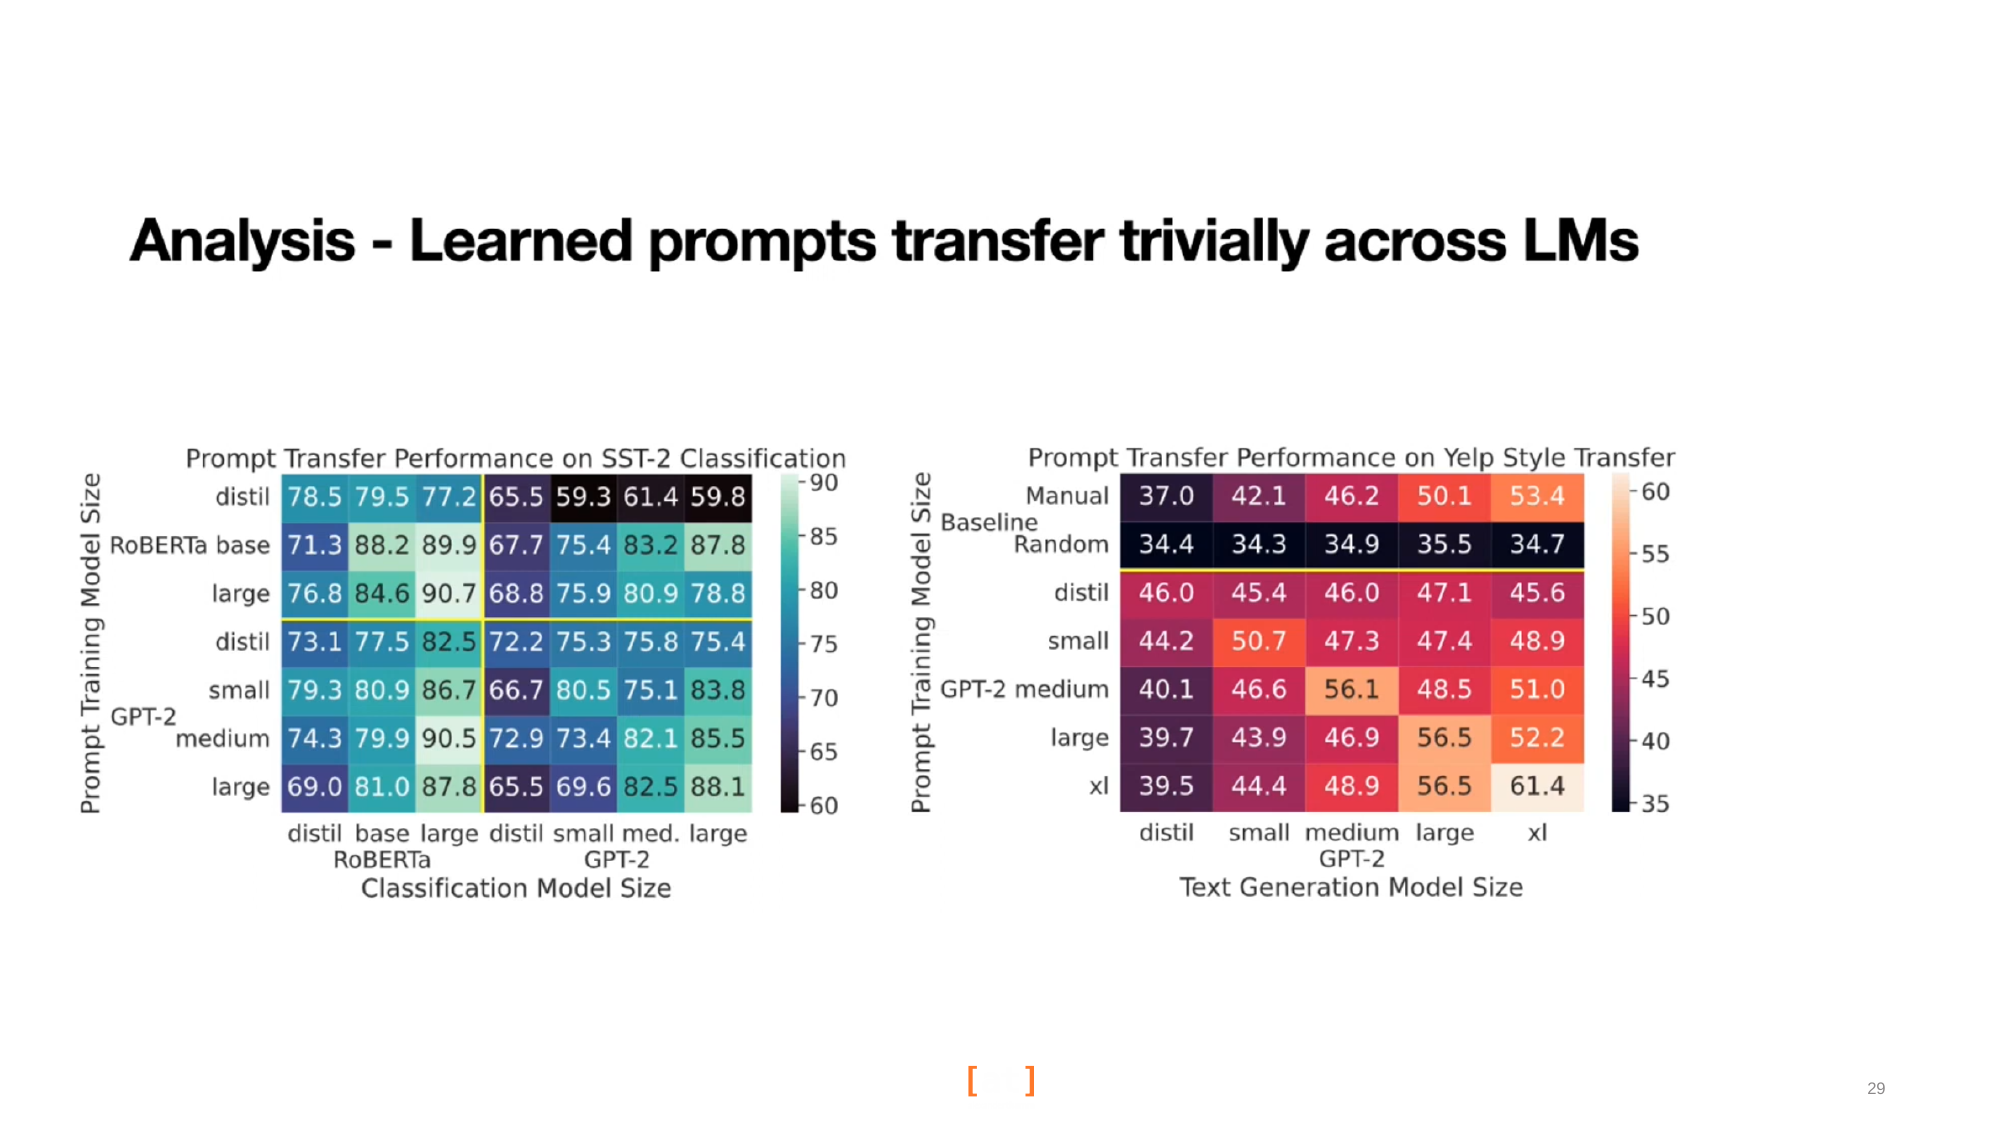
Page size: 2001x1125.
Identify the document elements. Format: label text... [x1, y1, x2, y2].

slide_number 29 [1826, 1075, 1886, 1100]
picture [59, 180, 1686, 952]
picture [961, 1062, 1039, 1110]
